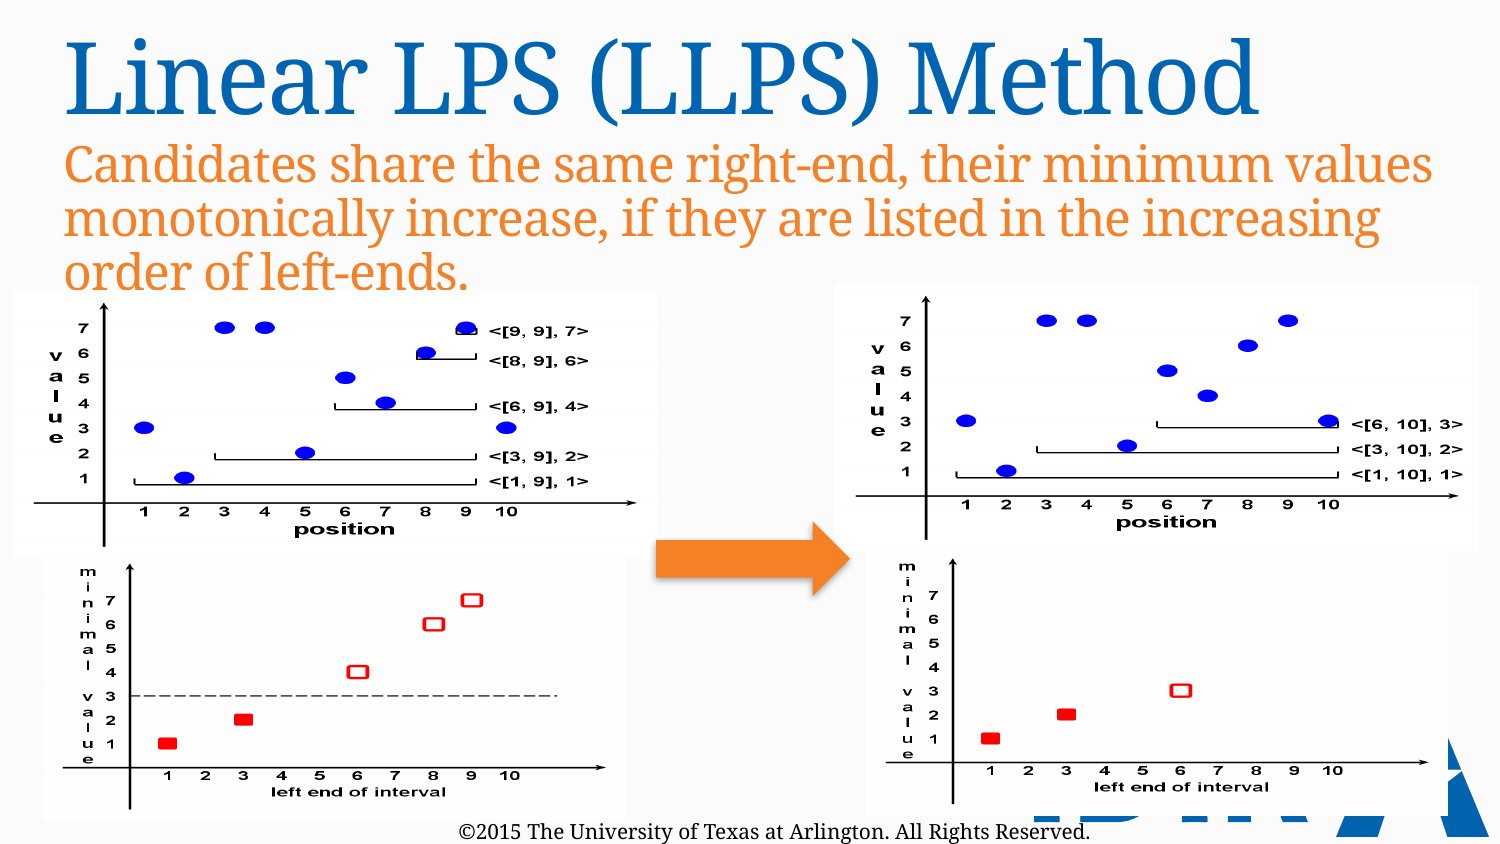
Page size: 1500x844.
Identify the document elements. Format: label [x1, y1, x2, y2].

text_box [12, 283, 1480, 844]
title [63, 28, 1436, 138]
picture [1091, 821, 1314, 830]
picture [1336, 702, 1489, 837]
list [63, 139, 1436, 249]
